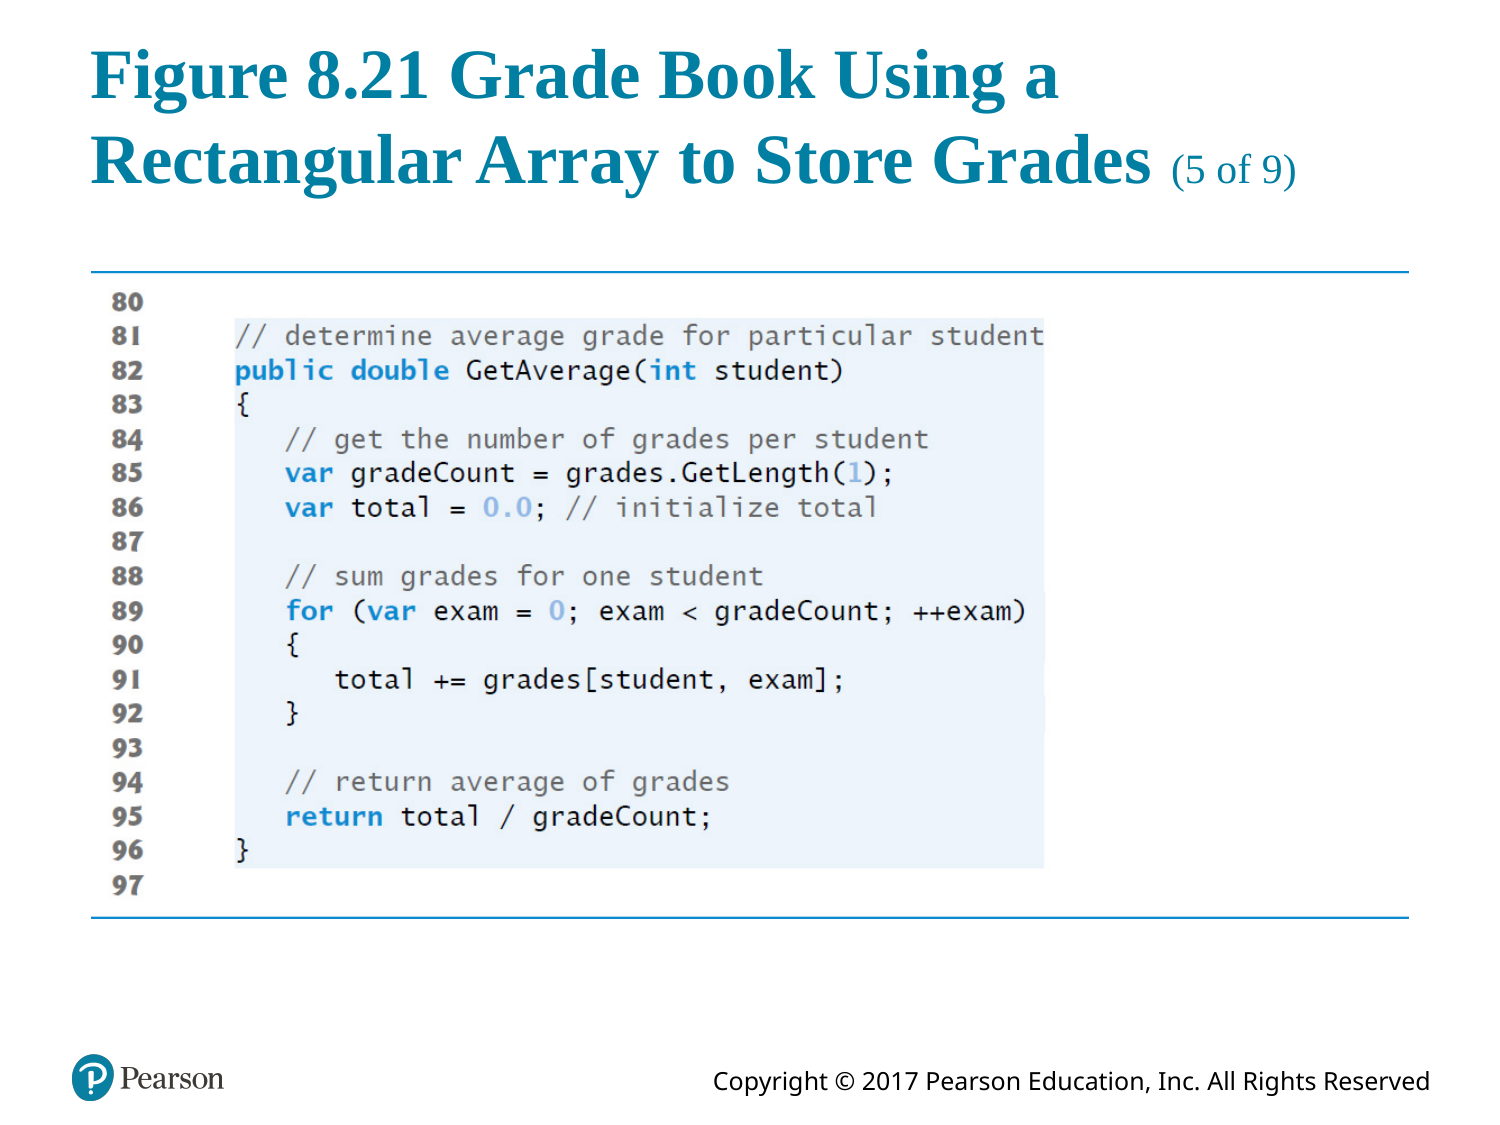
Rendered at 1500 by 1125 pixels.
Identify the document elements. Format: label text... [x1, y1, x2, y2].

title Figure 8.21 Grade Book Using a Rectangular Array to Store Grades (5 of 9) [75, 37, 1425, 213]
picture [72, 1054, 88, 1070]
picture [90, 274, 1410, 920]
picture [72, 1087, 83, 1101]
picture [80, 1063, 106, 1088]
picture [98, 1054, 224, 1101]
